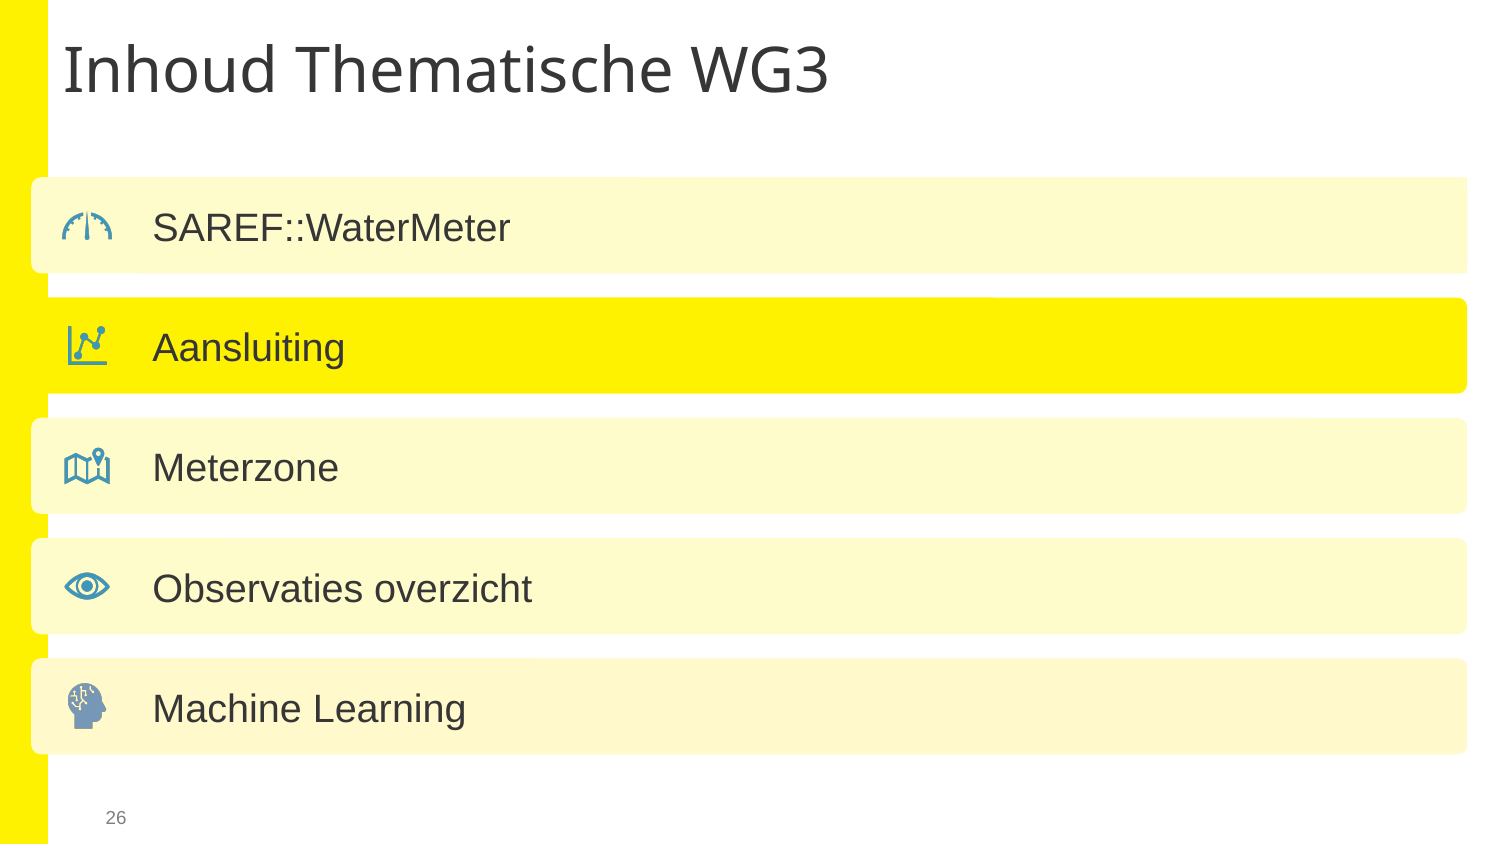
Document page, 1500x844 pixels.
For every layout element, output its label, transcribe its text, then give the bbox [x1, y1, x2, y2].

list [30, 176, 1468, 756]
slide_number 26 [0, 802, 142, 831]
title Inhoud Thematische WG3 [48, 12, 1436, 121]
